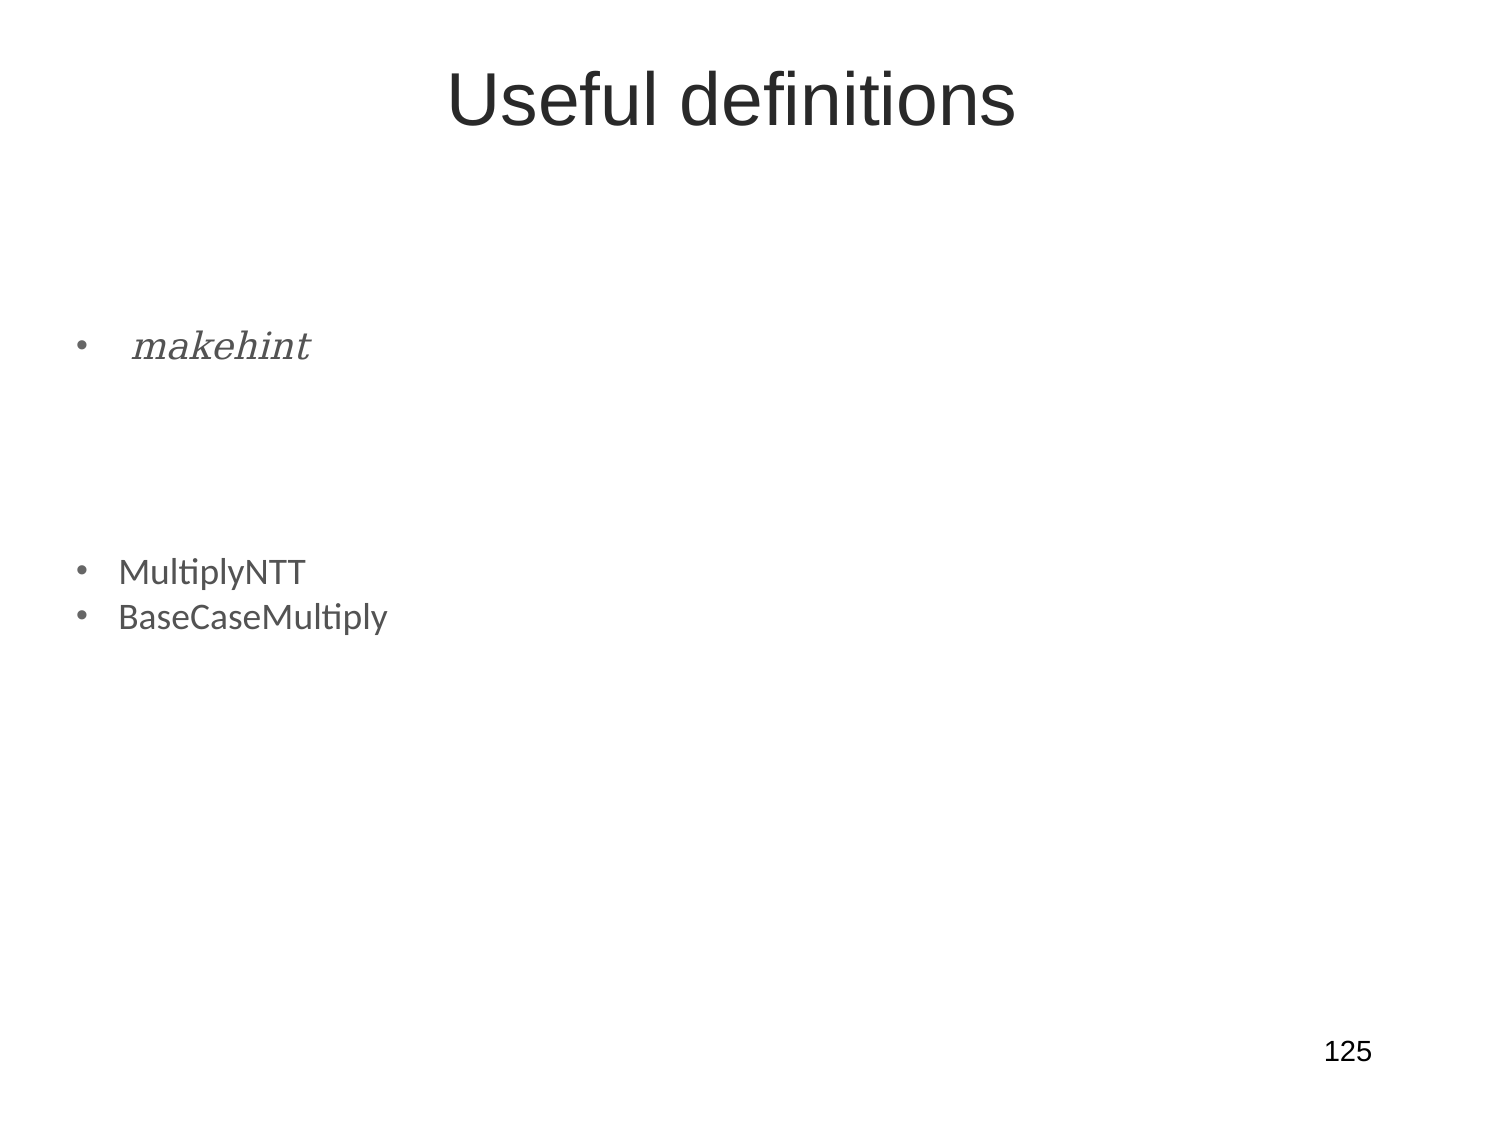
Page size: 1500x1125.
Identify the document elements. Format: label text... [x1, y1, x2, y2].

text_box Useful definitions [77, 6, 1388, 196]
slide_number 125 [1074, 1024, 1388, 1101]
